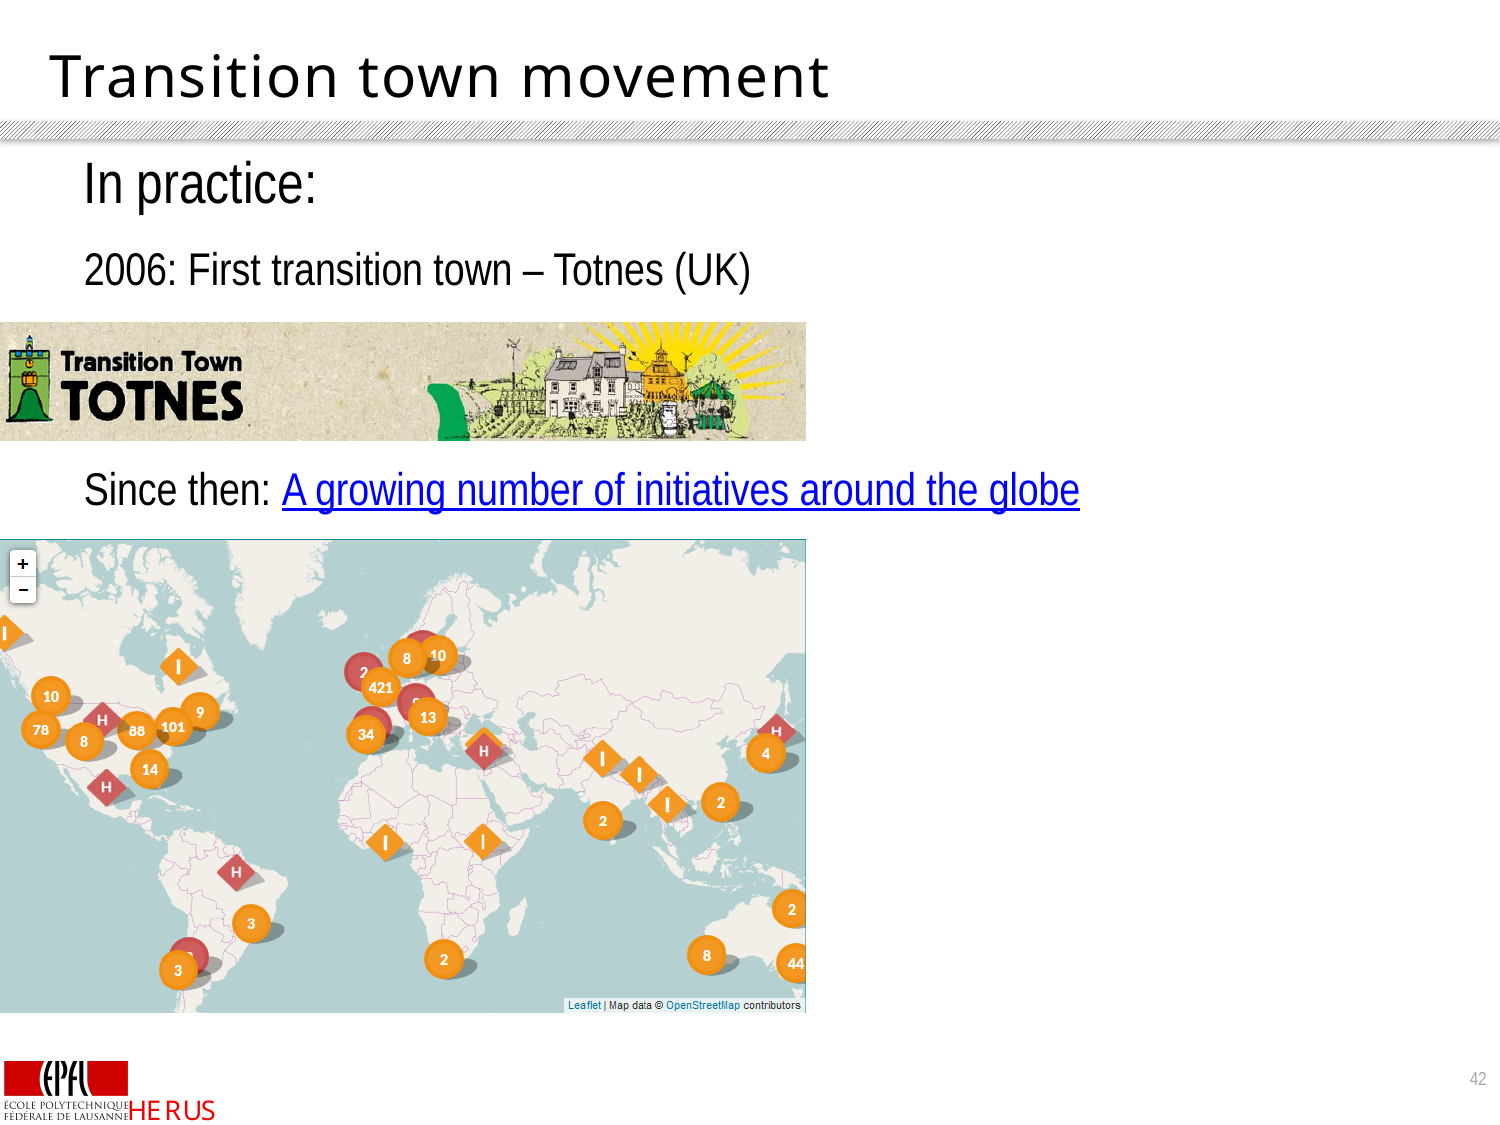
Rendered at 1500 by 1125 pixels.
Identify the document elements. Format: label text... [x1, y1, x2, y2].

picture [4, 1061, 128, 1120]
title Transition town movement [35, 32, 1385, 135]
picture [0, 321, 807, 441]
list In practice: 2006: First transition town – Totnes (UK) Since then: A growing number of initiatives around the globe [48, 145, 1399, 904]
picture [0, 539, 807, 1014]
